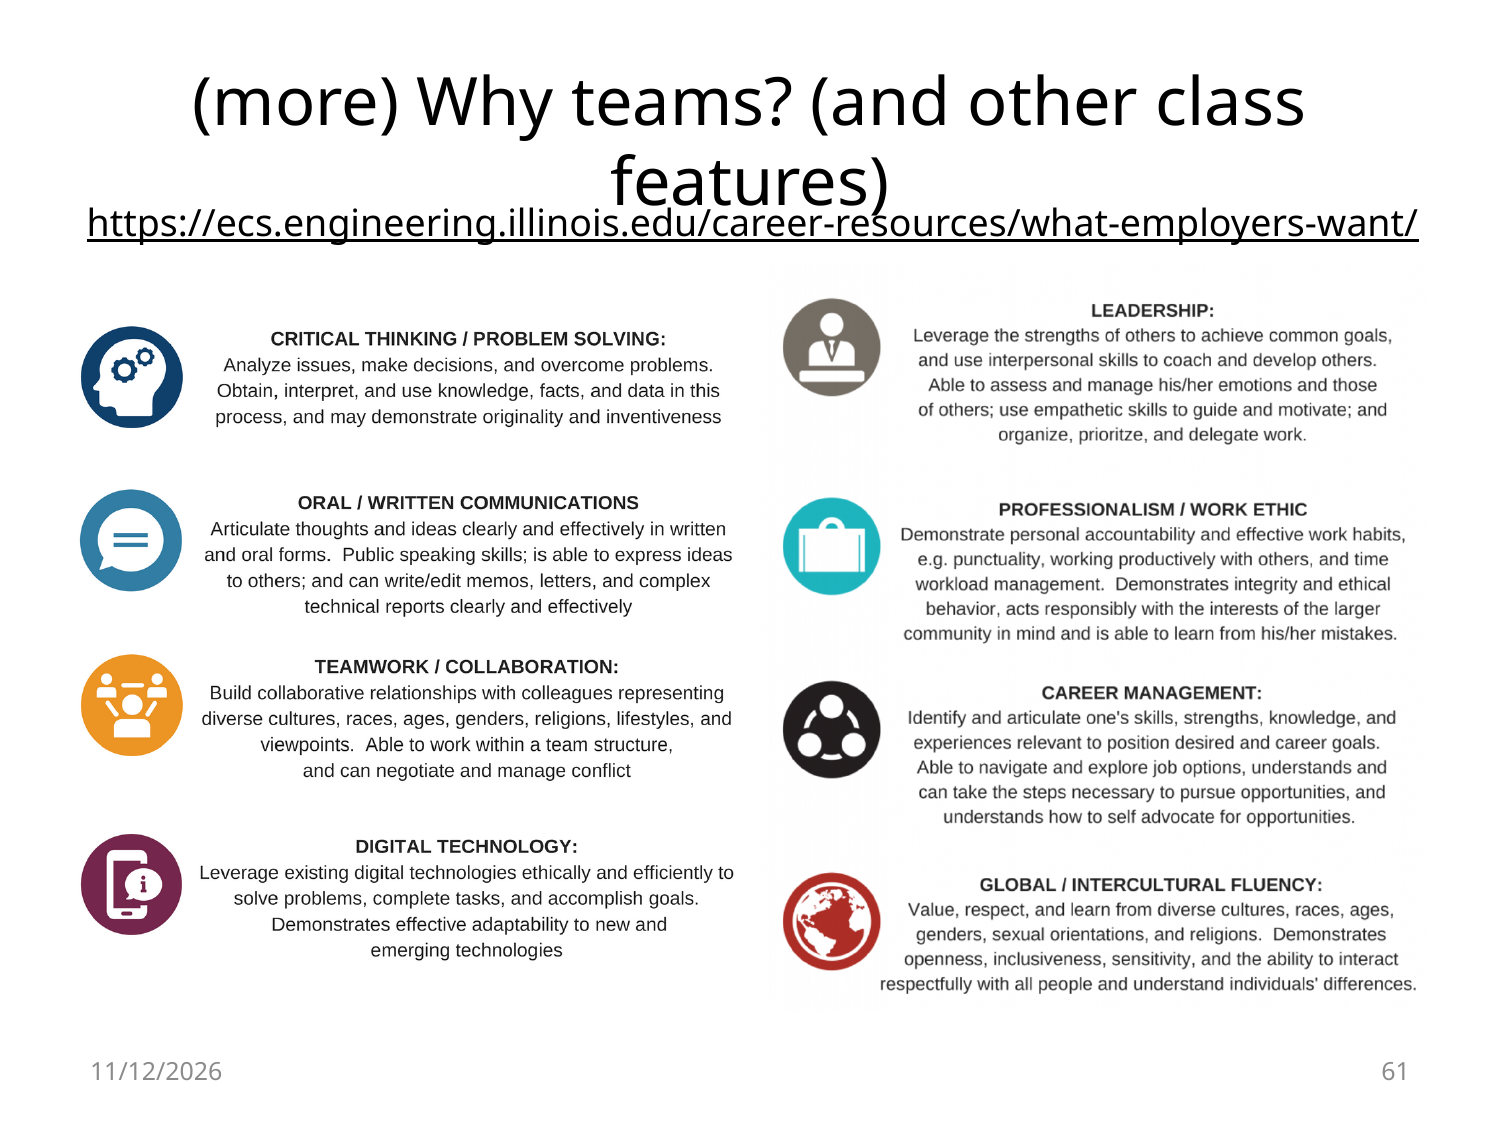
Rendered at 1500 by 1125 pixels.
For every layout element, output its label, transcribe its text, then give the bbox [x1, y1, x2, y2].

title (more) Why teams? (and other class features) [75, 45, 1425, 191]
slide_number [75, 1042, 425, 1103]
slide_number 61 [1074, 1042, 1425, 1103]
picture [64, 287, 750, 976]
list https://ecs.engineering.illinois.edu/career-resources/what-employers-want/ [71, 191, 1447, 934]
picture [758, 262, 1436, 1013]
